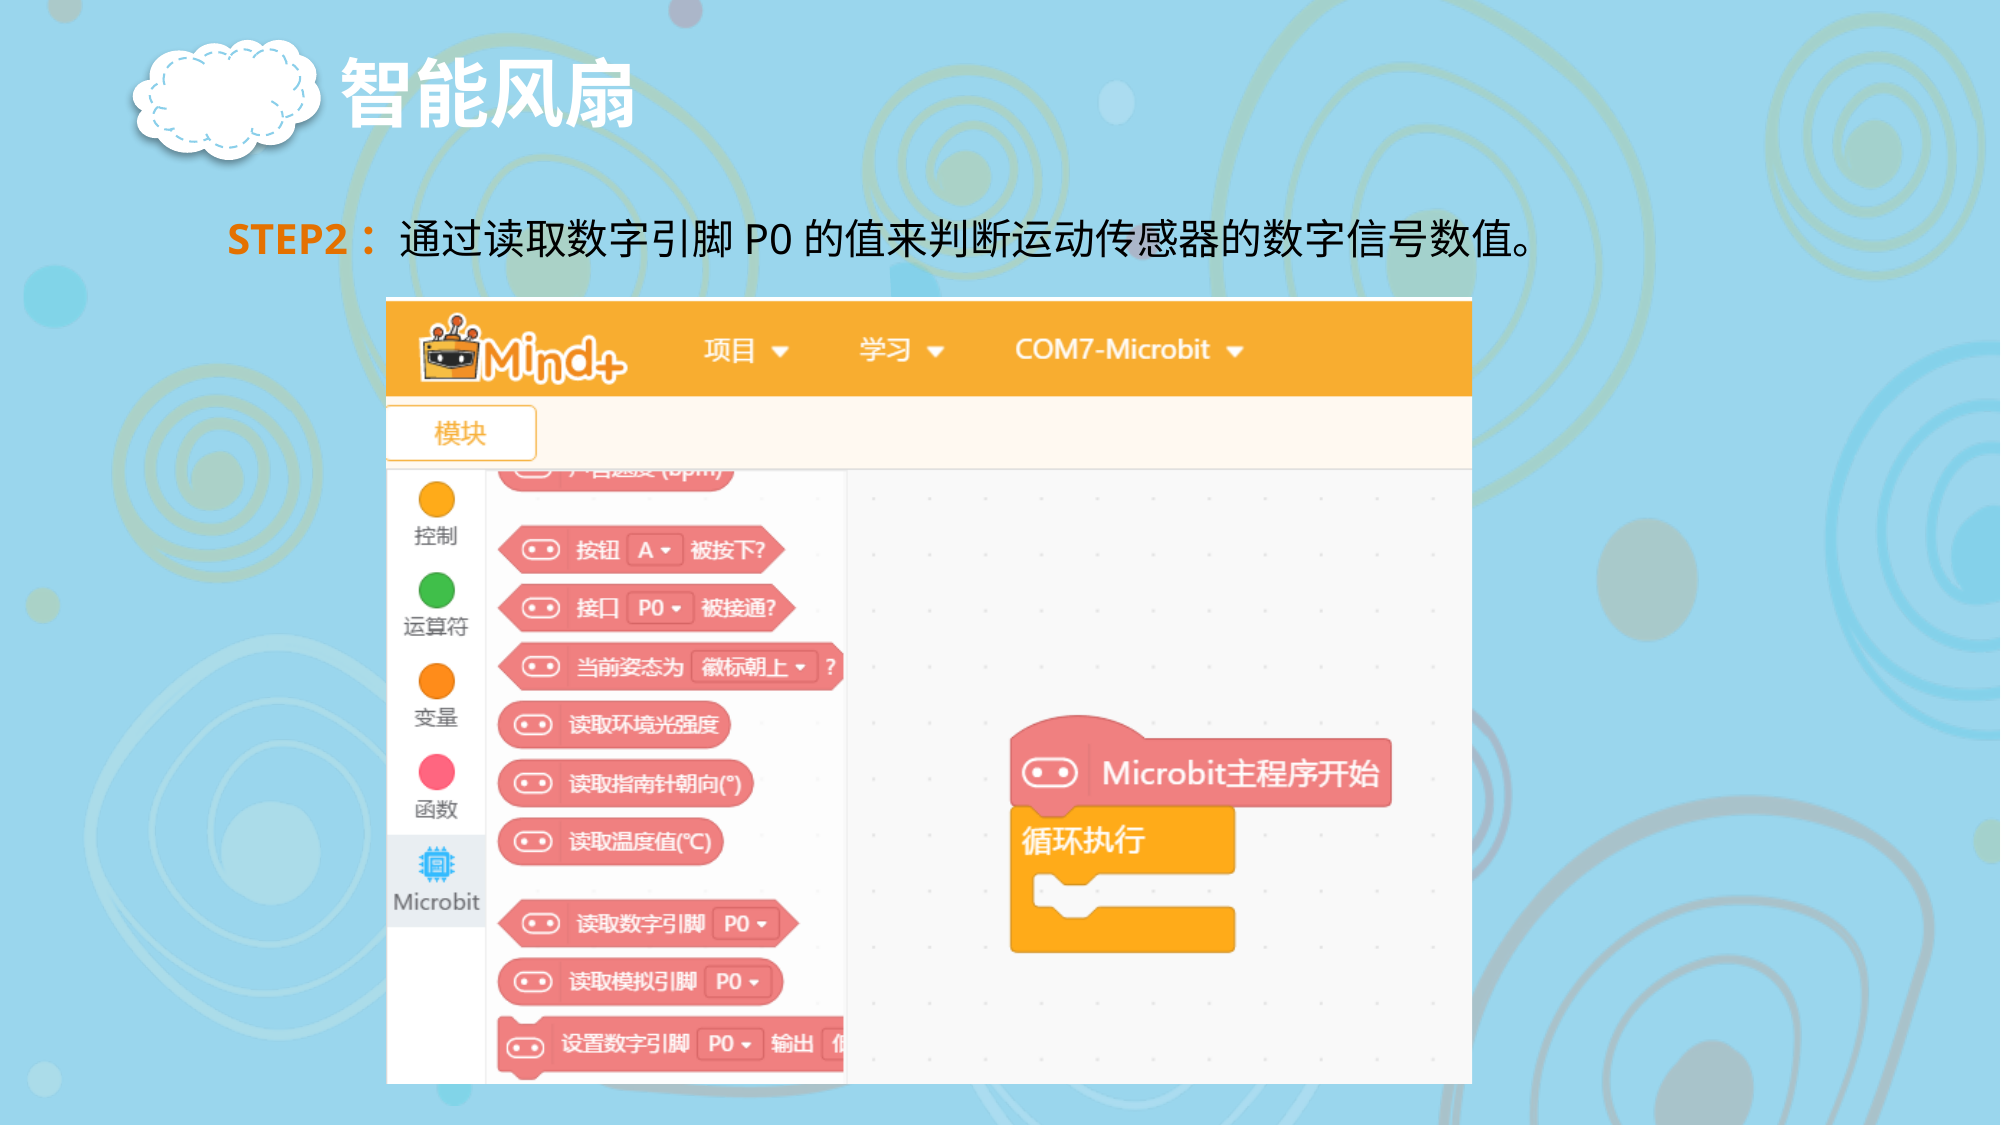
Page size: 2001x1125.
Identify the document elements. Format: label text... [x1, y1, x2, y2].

text_box STEP2：通过读取数字引脚P0的值来判断运动传感器的数字信号数值。 [212, 205, 1739, 270]
picture [386, 297, 1473, 1084]
text_box 智能风扇 [324, 39, 1387, 145]
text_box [132, 39, 321, 160]
